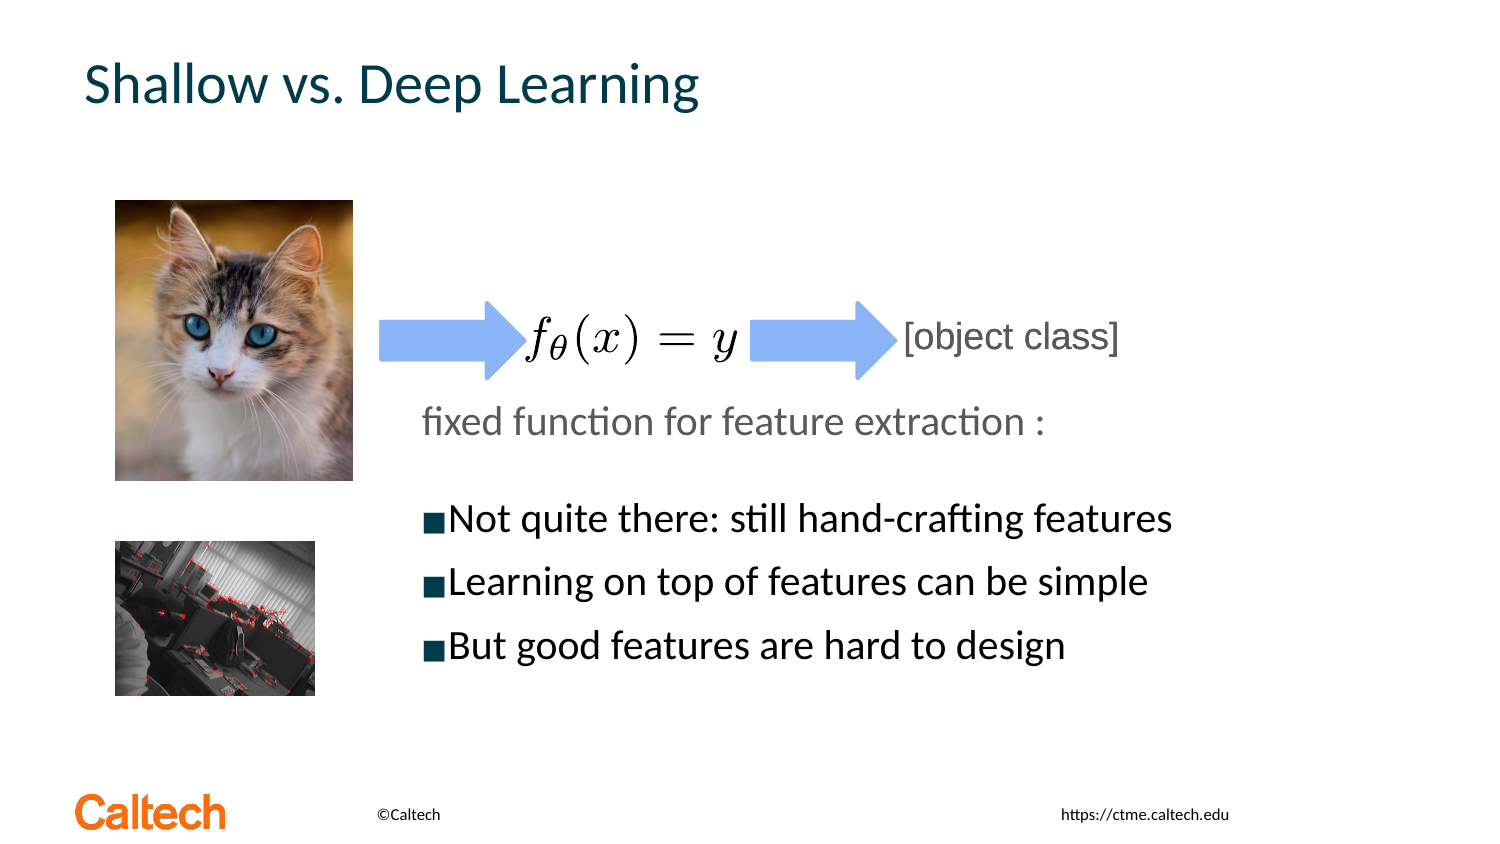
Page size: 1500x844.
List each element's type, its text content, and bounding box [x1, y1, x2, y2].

text_box Not quite there: still hand-crafting features Learning on top of features can be simple But good features are hard to design [405, 481, 1500, 844]
picture [75, 793, 225, 830]
title Shallow vs. Deep Learning [73, 63, 1424, 122]
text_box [115, 199, 1138, 482]
picture [115, 541, 315, 696]
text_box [524, 313, 738, 365]
